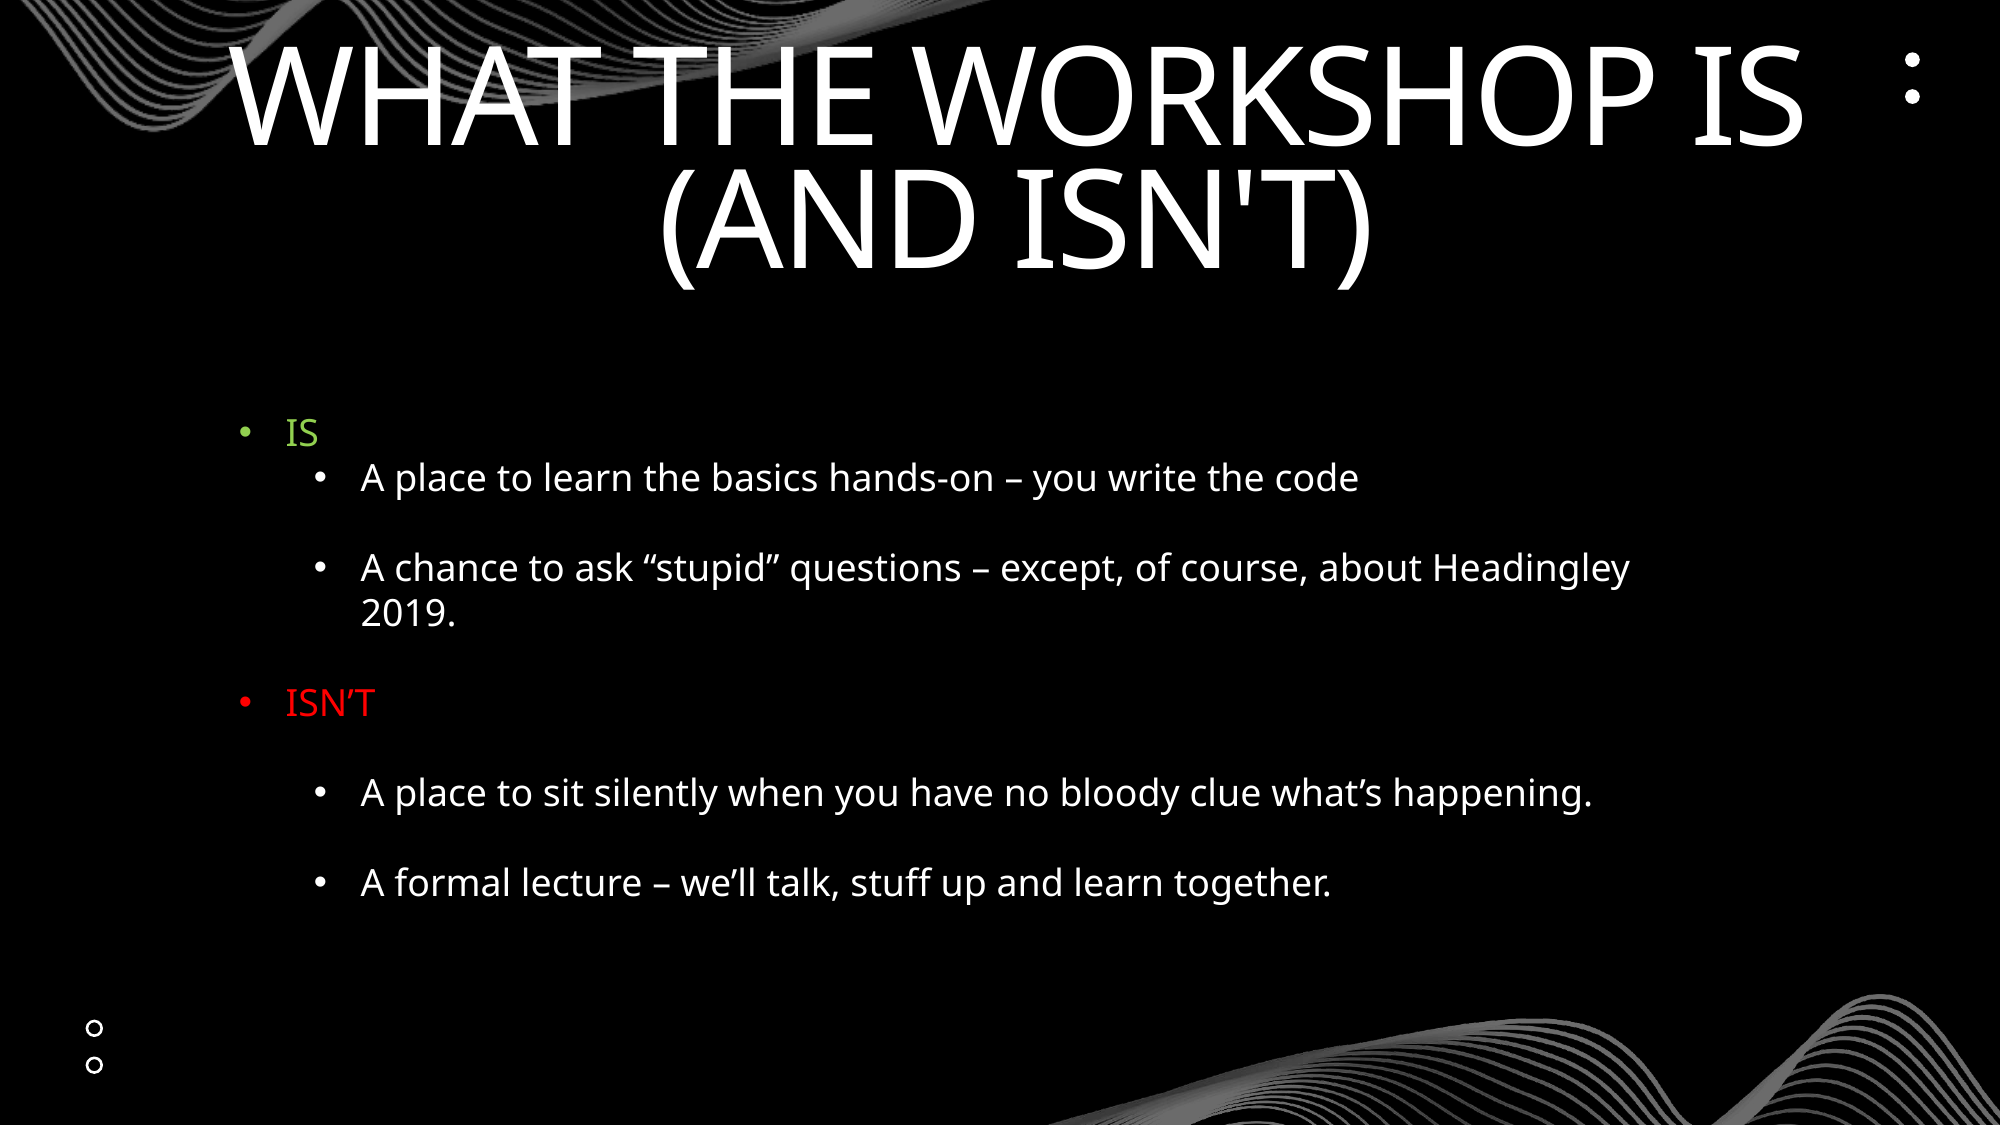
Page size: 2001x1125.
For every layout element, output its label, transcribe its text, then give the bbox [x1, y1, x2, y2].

text_box IS A place to learn the basics hands-on – you write the code A chance to ask “stupid” questions – except, of course, about Headingley 2019. ISN’T A place to sit silently when you have no bloody clue what’s happening. A formal lecture – we’ll talk, stuff up and learn together. [223, 356, 1689, 1125]
title WHAT THE WORKSHOP IS (AND Isn't) [98, 66, 1936, 274]
